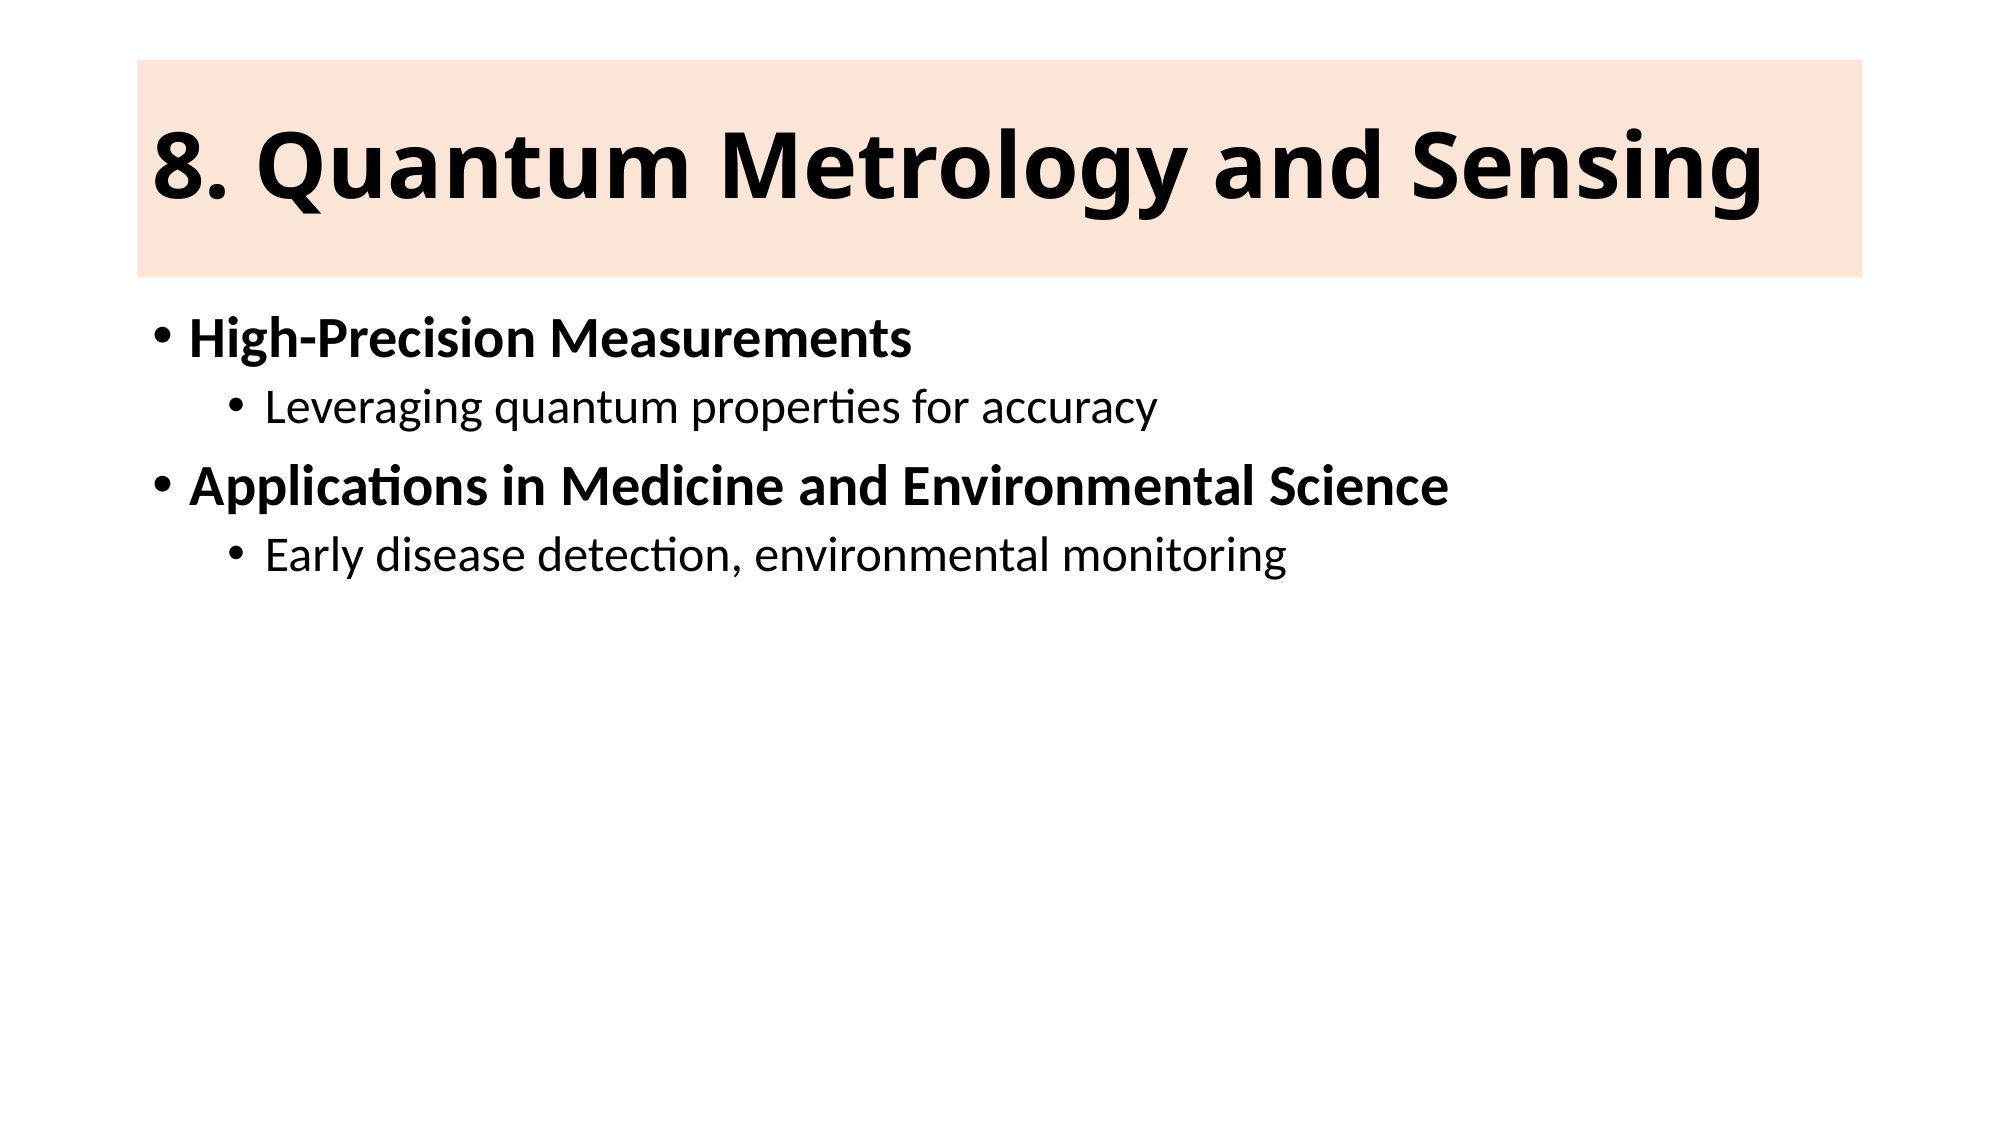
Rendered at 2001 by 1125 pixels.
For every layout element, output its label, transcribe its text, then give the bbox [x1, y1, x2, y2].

title 8. Quantum Metrology and Sensing [137, 59, 1863, 278]
list High-Precision Measurements Leveraging quantum properties for accuracy Applications in Medicine and Environmental Science Early disease detection, environmental monitoring [137, 299, 1863, 666]
